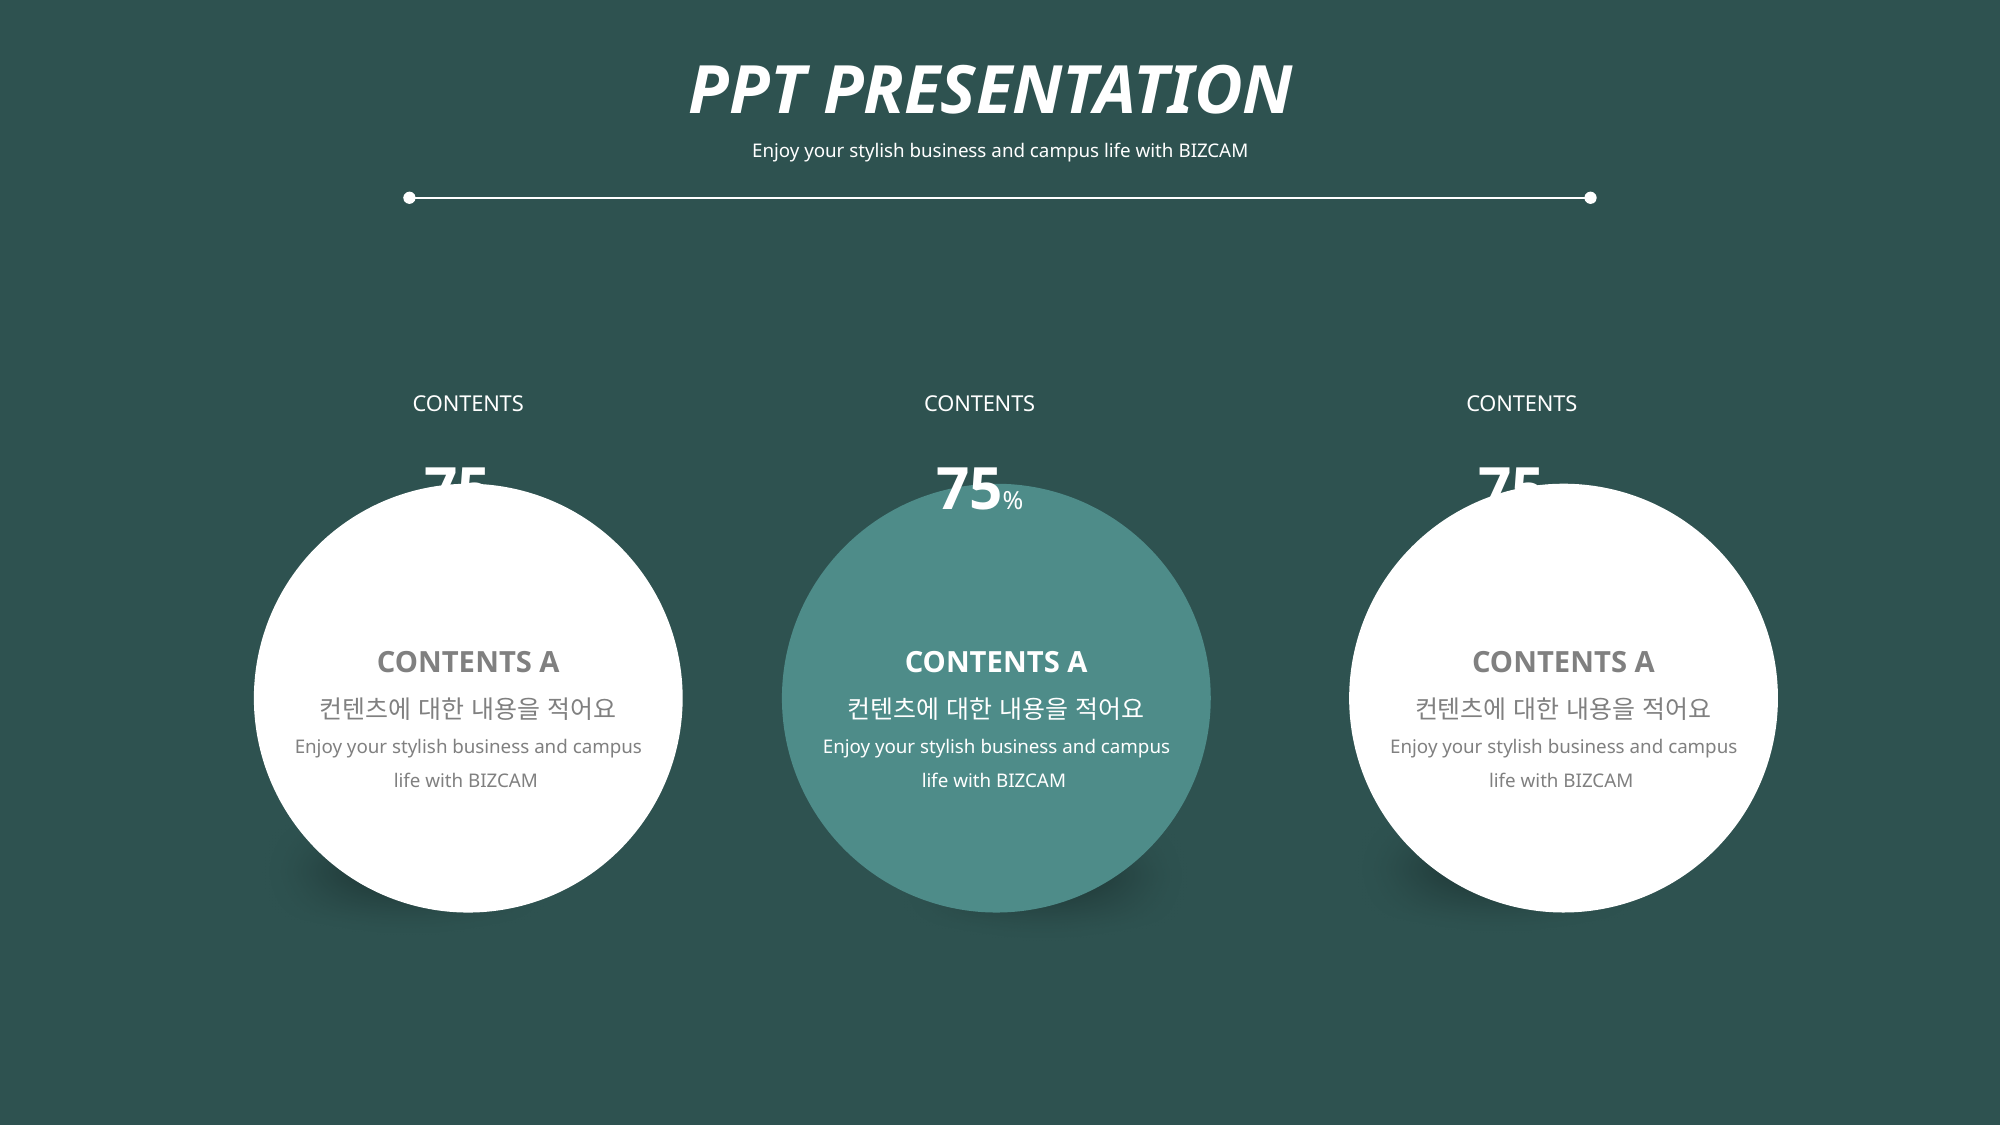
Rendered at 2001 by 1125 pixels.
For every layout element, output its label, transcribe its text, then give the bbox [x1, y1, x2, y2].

text_box CONTENTS A 컨텐츠에 대한 내용을 적어요 Enjoy your stylish business and campus life with BIZCAM [275, 618, 662, 799]
text_box CONTENTS 75% [377, 369, 560, 529]
text_box [1373, 799, 1754, 914]
text_box [252, 503, 684, 794]
text_box CONTENTS 75% [1430, 369, 1613, 529]
text_box PPT PRESENTATION Enjoy your stylish business and campus life with BIZCAM [500, 0, 1500, 169]
text_box CONTENTS 75% [888, 369, 1071, 529]
text_box [805, 799, 1187, 914]
text_box CONTENTS A 컨텐츠에 대한 내용을 적어요 Enjoy your stylish business and campus life with BIZCAM [803, 618, 1190, 799]
text_box CONTENTS A 컨텐츠에 대한 내용을 적어요 Enjoy your stylish business and campus life with BIZCAM [1370, 618, 1757, 799]
text_box [277, 799, 659, 914]
text_box [1348, 488, 1779, 793]
text_box [780, 496, 1212, 794]
